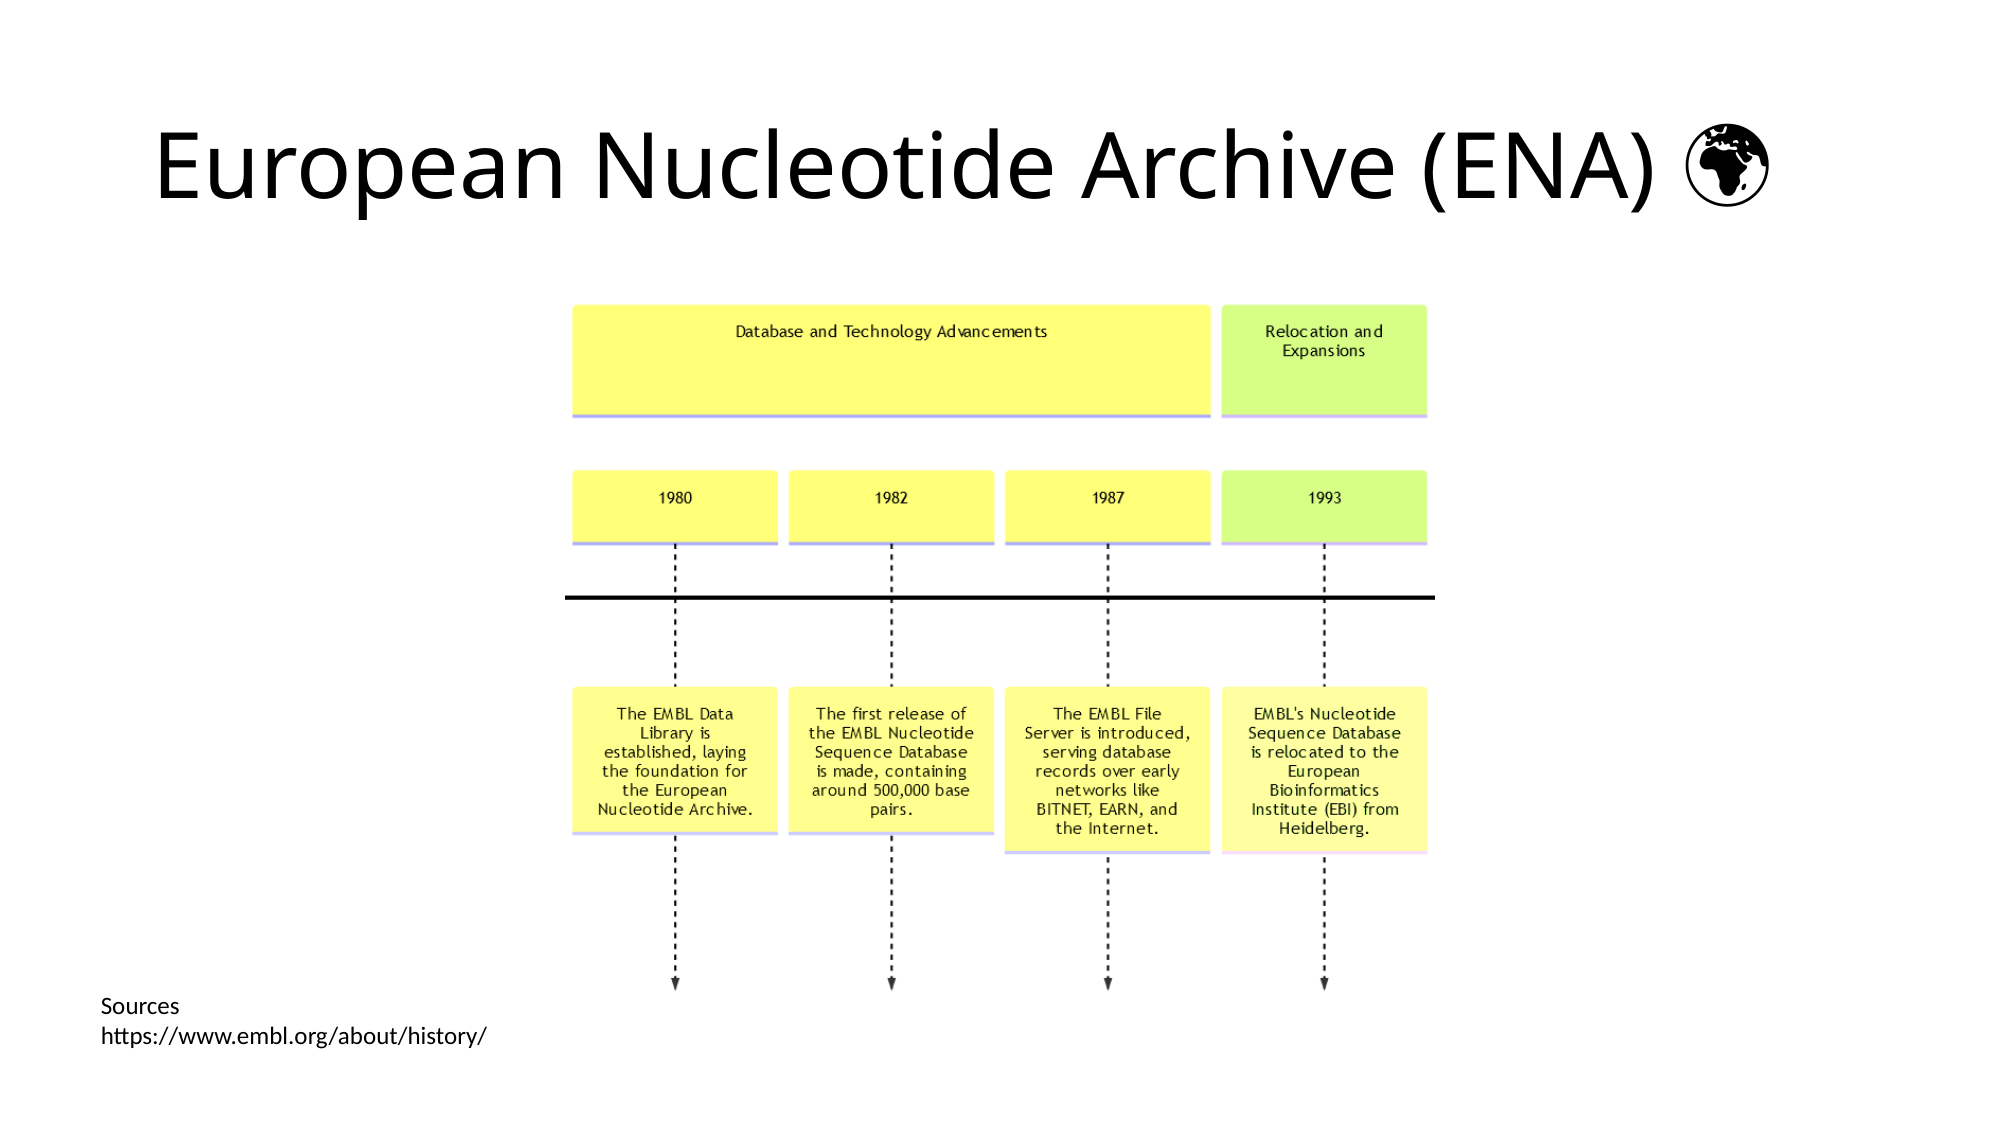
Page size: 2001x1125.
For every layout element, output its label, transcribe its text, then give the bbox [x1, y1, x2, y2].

text_box Sources https://www.embl.org/about/history/ [85, 982, 1086, 1057]
title European Nucleotide Archive (ENA) 🌍 [137, 59, 1863, 278]
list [565, 299, 1435, 1014]
